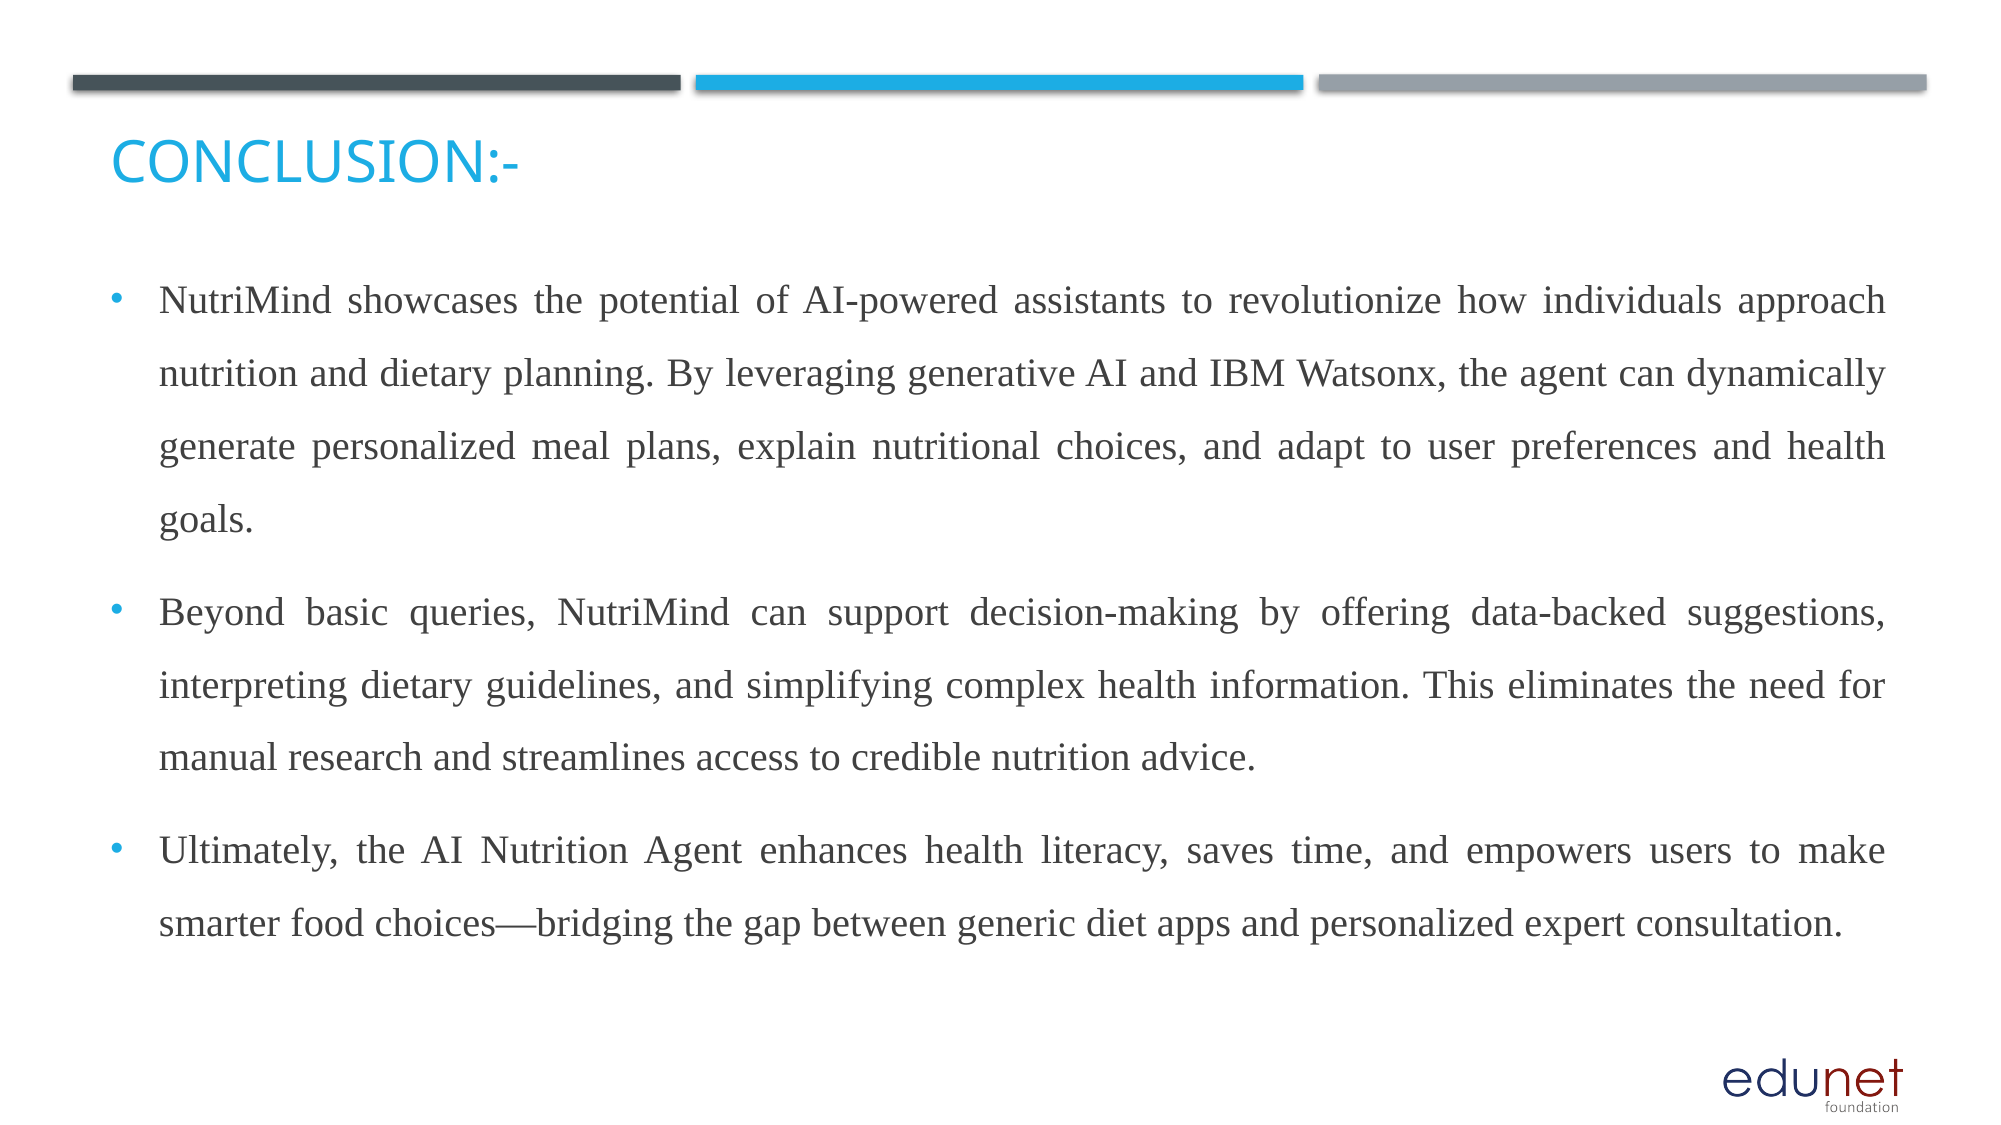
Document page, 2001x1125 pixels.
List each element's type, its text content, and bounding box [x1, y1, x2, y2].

title Conclusion:- [95, 115, 1905, 203]
picture [1719, 1056, 1905, 1116]
list NutriMind showcases the potential of AI-powered assistants to revolutionize how individuals approach nutrition and dietary planning. By leveraging generative AI and IBM Watsonx, the agent can dynamically generate personalized meal plans, explain nutritional choices, and adapt to user preferences and health goals. Beyond basic queries, NutriMind can support decision-making by offering data-backed suggestions, interpreting dietary guidelines, and simplifying complex health information. This eliminates the need for manual research and streamlines access to credible nutrition advice. Ultimately, the AI Nutrition Agent enhances health literacy, saves time, and empowers users to make smarter food choices—bridging the gap between generic diet apps and personalized expert consultation. [95, 213, 1905, 981]
